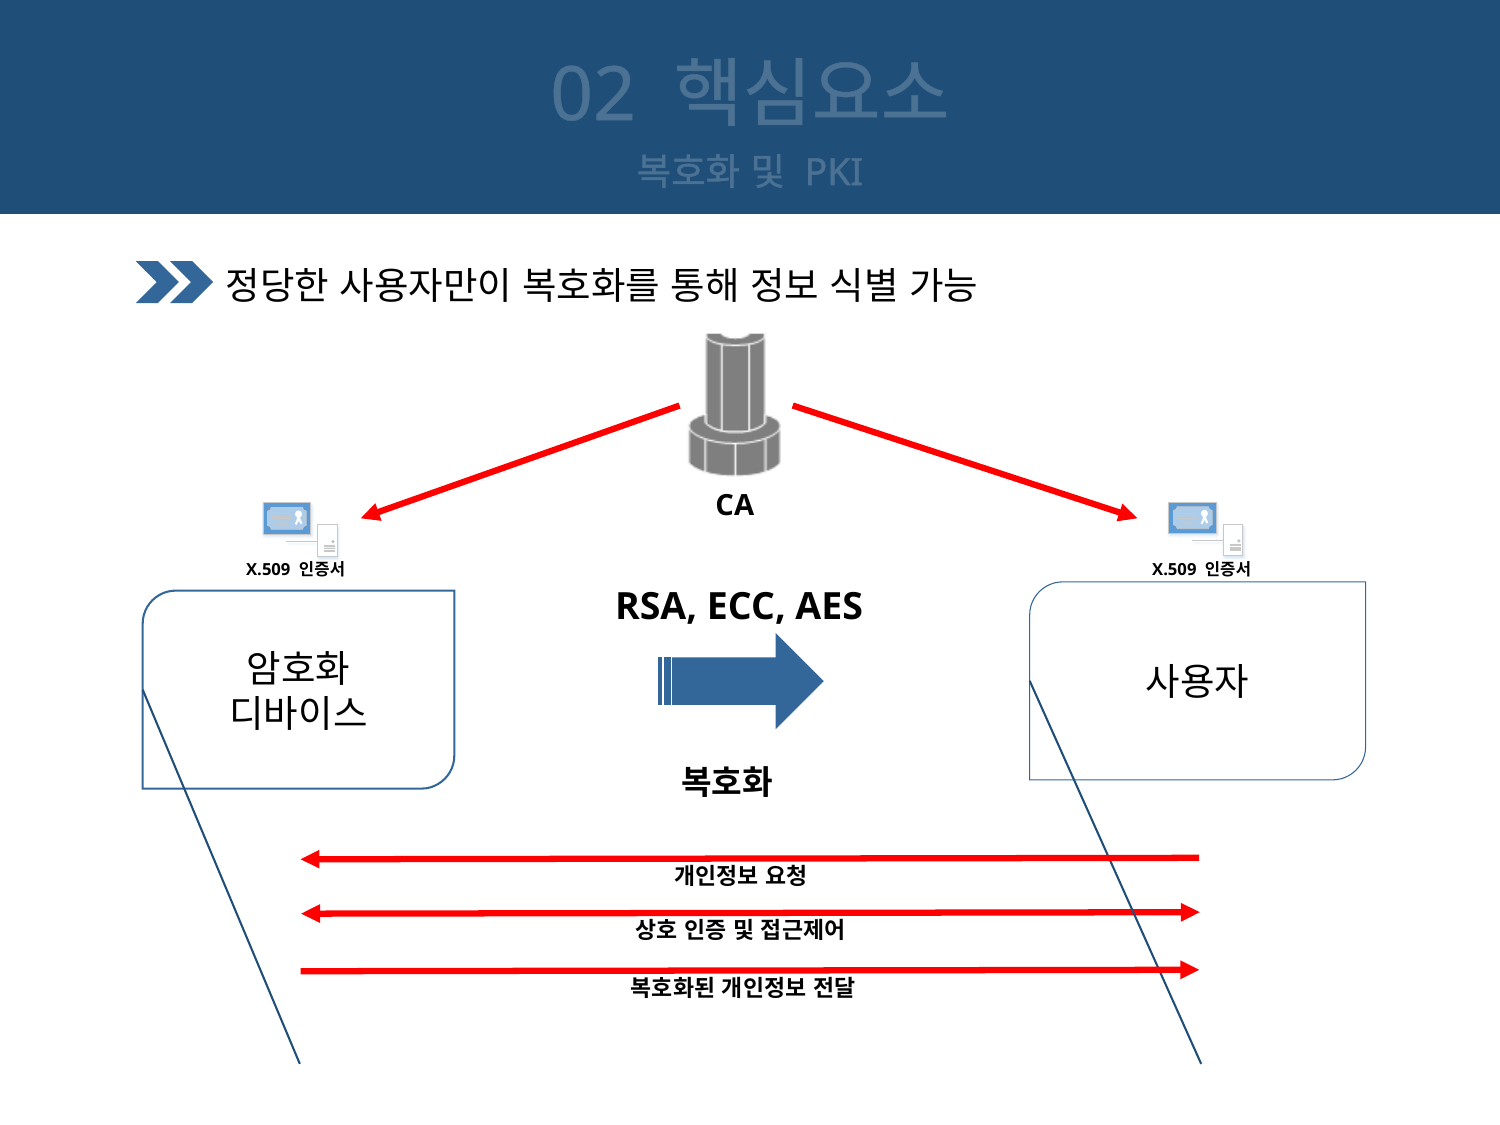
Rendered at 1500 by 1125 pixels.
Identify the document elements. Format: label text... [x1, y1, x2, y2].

picture [1164, 499, 1247, 562]
text_box 상호 인증 및 접근제어 [620, 914, 902, 951]
text_box 개인정보 요청 [659, 860, 843, 897]
text_box [0, 0, 1500, 215]
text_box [792, 405, 1138, 519]
text_box [672, 635, 824, 729]
text_box 사용자 [1029, 581, 1367, 781]
text_box [664, 658, 671, 705]
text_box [135, 254, 1390, 316]
text_box 복호화된 개인정보 전달 [615, 972, 915, 1009]
picture [258, 499, 341, 563]
text_box X.509 인증서 [231, 551, 582, 587]
text_box 02 핵심요소 [535, 37, 965, 143]
text_box 상호 인증 및 접근제어 [620, 908, 902, 912]
text_box X.509 인증서 [1137, 551, 1488, 586]
text_box [658, 658, 662, 705]
text_box CA [700, 480, 1052, 529]
text_box RSA, ECC, AES [600, 574, 915, 635]
text_box 복호화 및 PKI [621, 140, 879, 200]
picture [679, 331, 793, 480]
text_box 암호화 디바이스 [142, 590, 455, 790]
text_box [360, 405, 680, 519]
text_box 복호화 [666, 753, 801, 809]
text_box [1197, 779, 1202, 1064]
